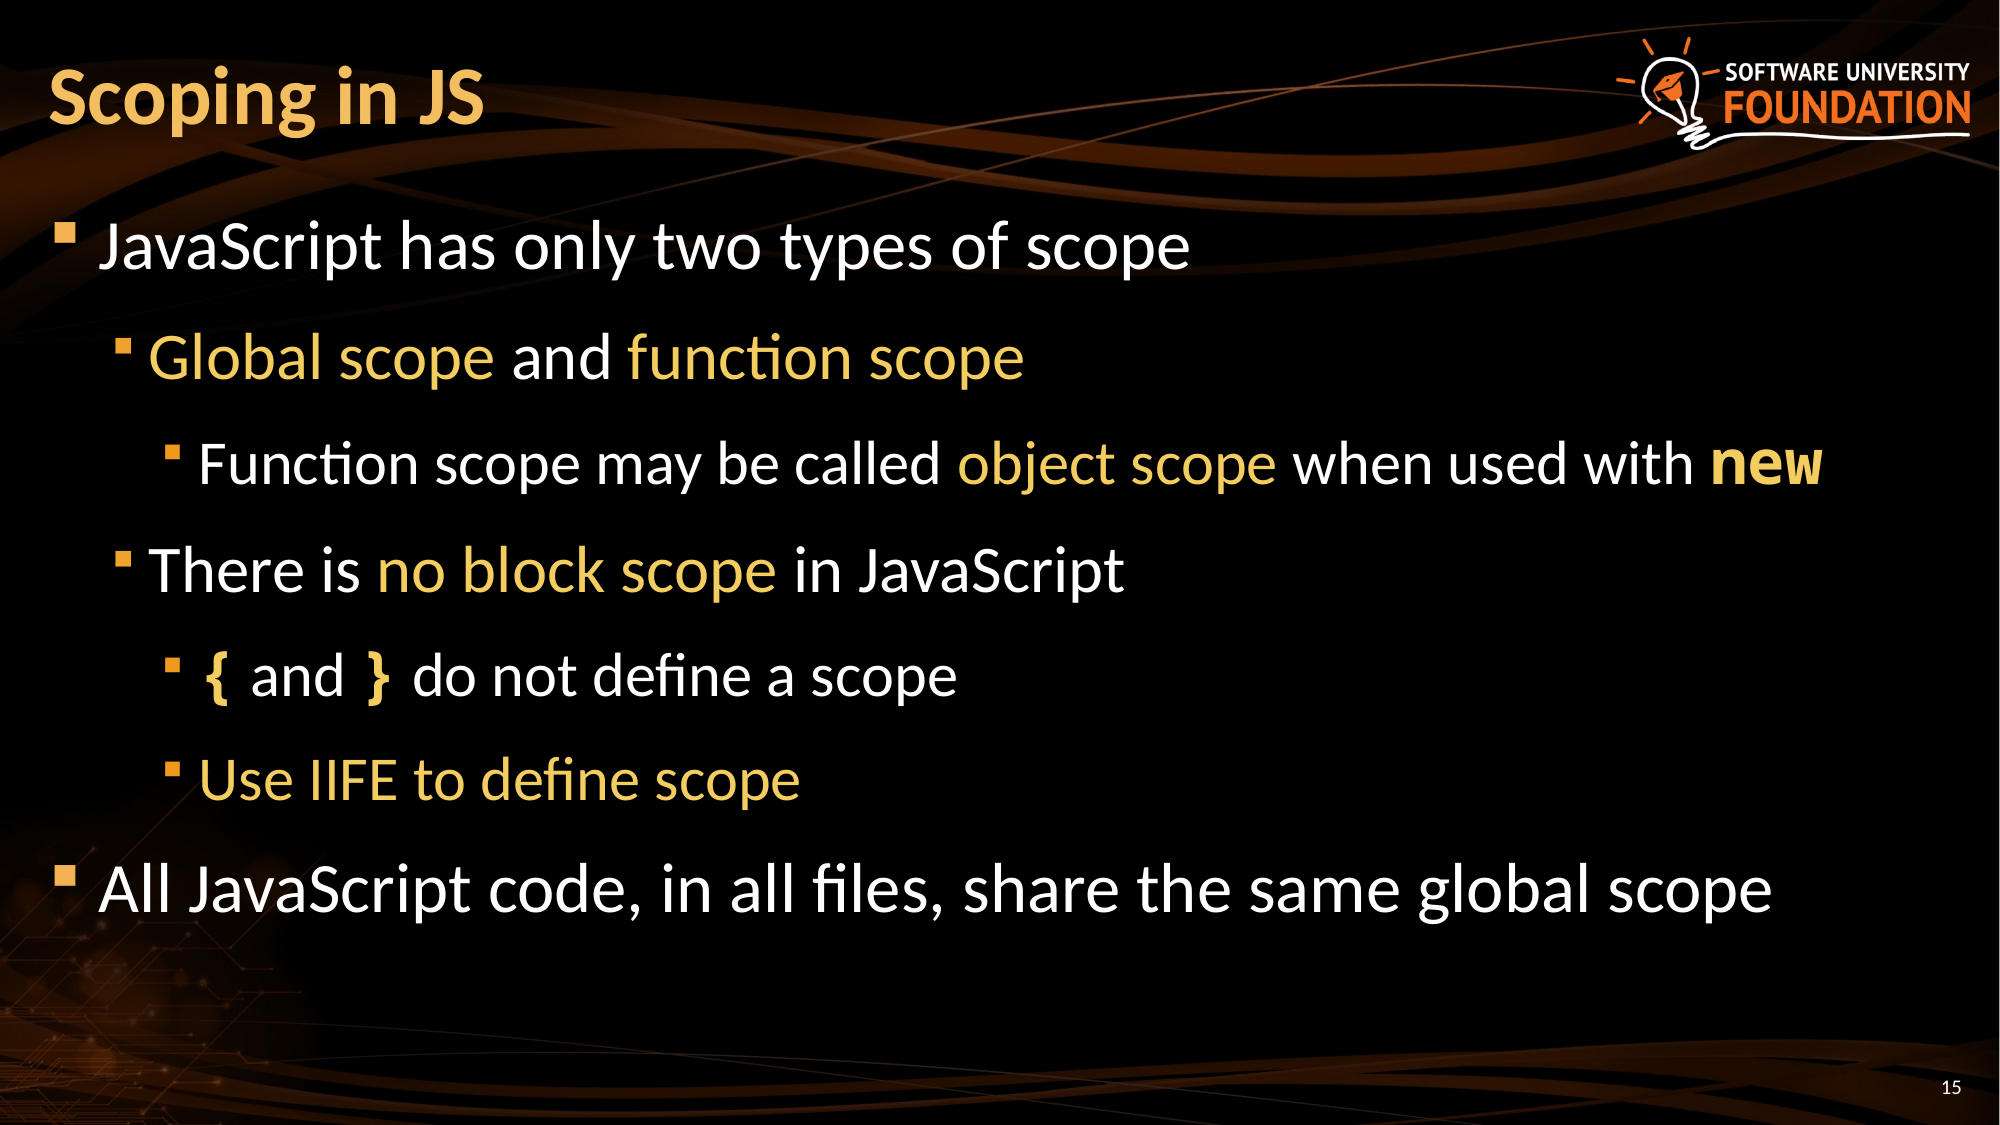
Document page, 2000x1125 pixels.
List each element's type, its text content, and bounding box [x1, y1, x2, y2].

slide_number 15 [1897, 1070, 1968, 1103]
list JavaScript has only two types of scope Global scope and function scope Function scope may be called object scope when used with new There is no block scope in JavaScript { and } do not define a scope Use IIFE to define scope All JavaScript code, in all files, share the same global scope [31, 188, 1968, 1103]
picture [0, 0, 2000, 1125]
title Scoping in JS [30, 6, 1602, 189]
